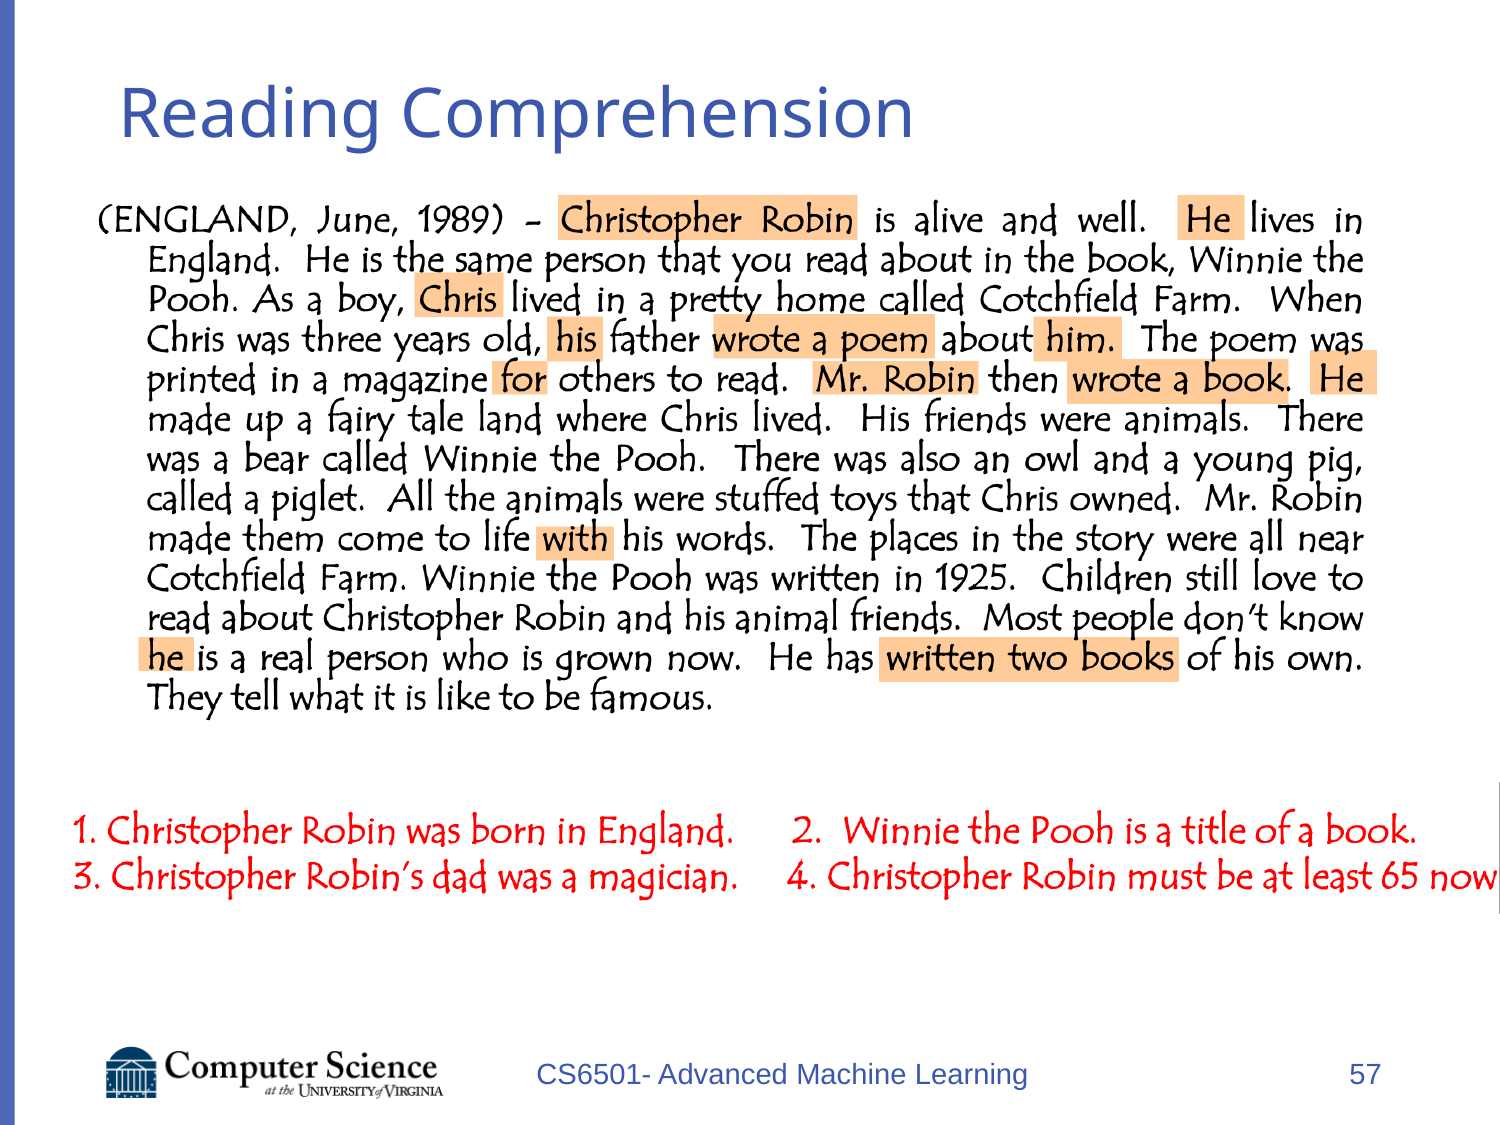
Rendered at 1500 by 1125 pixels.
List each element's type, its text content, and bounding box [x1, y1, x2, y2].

slide_number 57 [1177, 1042, 1397, 1103]
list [85, 170, 1380, 738]
picture [24, 782, 1500, 914]
title Reading Comprehension [103, 59, 1397, 171]
footer CS6501- Advanced Machine Learning [496, 1042, 1069, 1103]
picture [103, 1045, 450, 1099]
